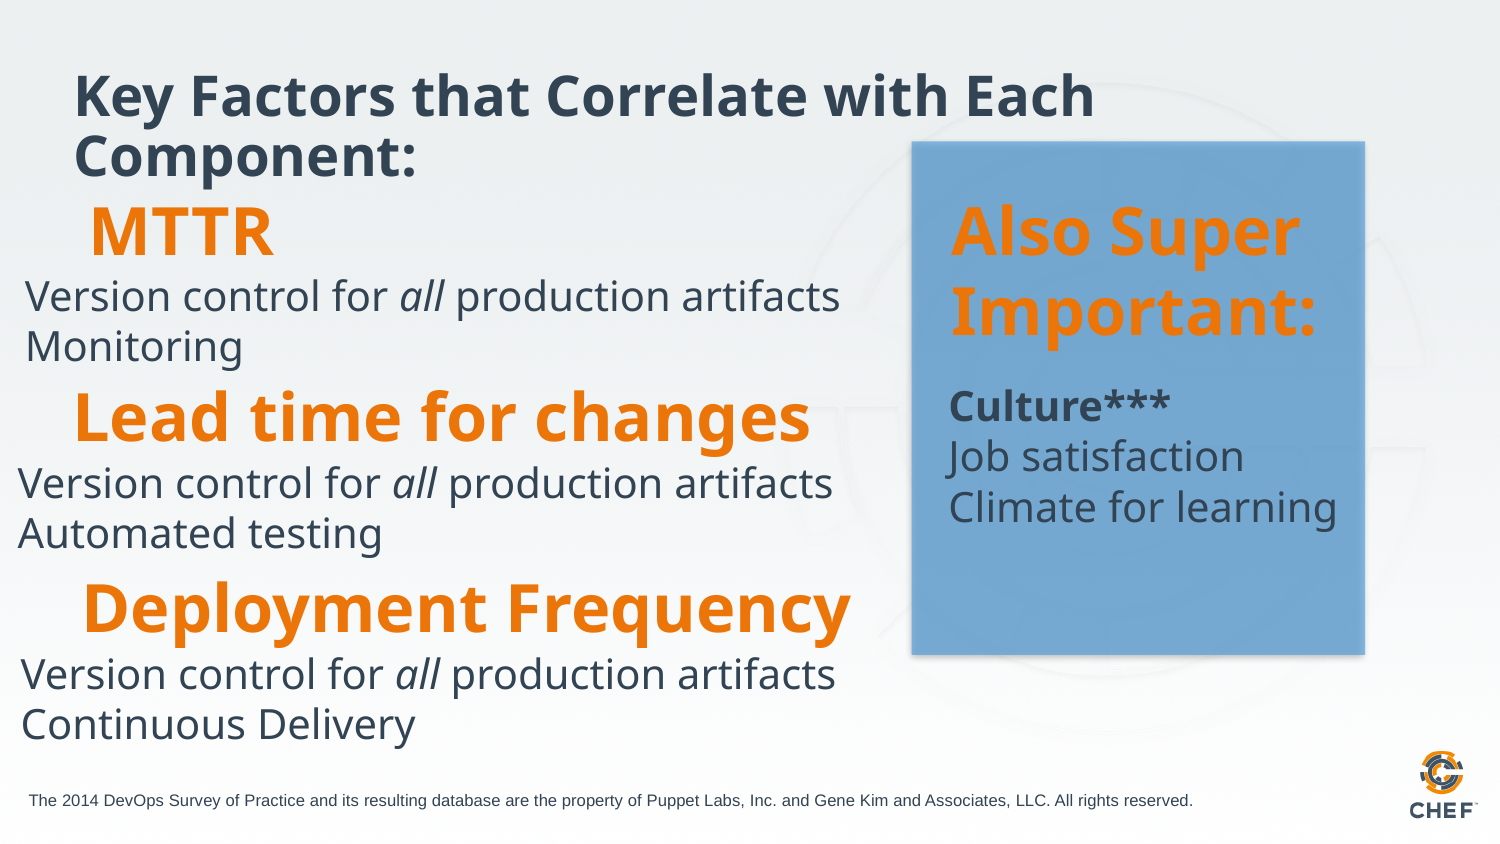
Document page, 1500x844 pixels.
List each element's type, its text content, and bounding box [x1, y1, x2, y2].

text_box Culture*** Job satisfaction Climate for learning [933, 372, 1500, 538]
list [58, 172, 1461, 741]
text_box Version control for all production artifacts Automated testing [2, 449, 849, 564]
text_box Deployment Frequency [66, 558, 868, 654]
picture [0, 0, 1500, 844]
text_box MTTR [74, 181, 290, 262]
text_box Version control for all production artifacts Monitoring [10, 262, 856, 378]
text_box Also Super Important: [937, 181, 1335, 356]
title Key Factors that Correlate with Each Component: [62, 56, 1438, 172]
text_box The 2014 DevOps Survey of Practice and its resulting database are the property of Puppet Labs, Inc. and Gene Kim and Associates, LLC. All rights reserved. [17, 783, 1293, 820]
text_box Version control for all production artifacts Continuous Delivery [5, 640, 852, 756]
text_box Lead time for changes [57, 367, 828, 449]
